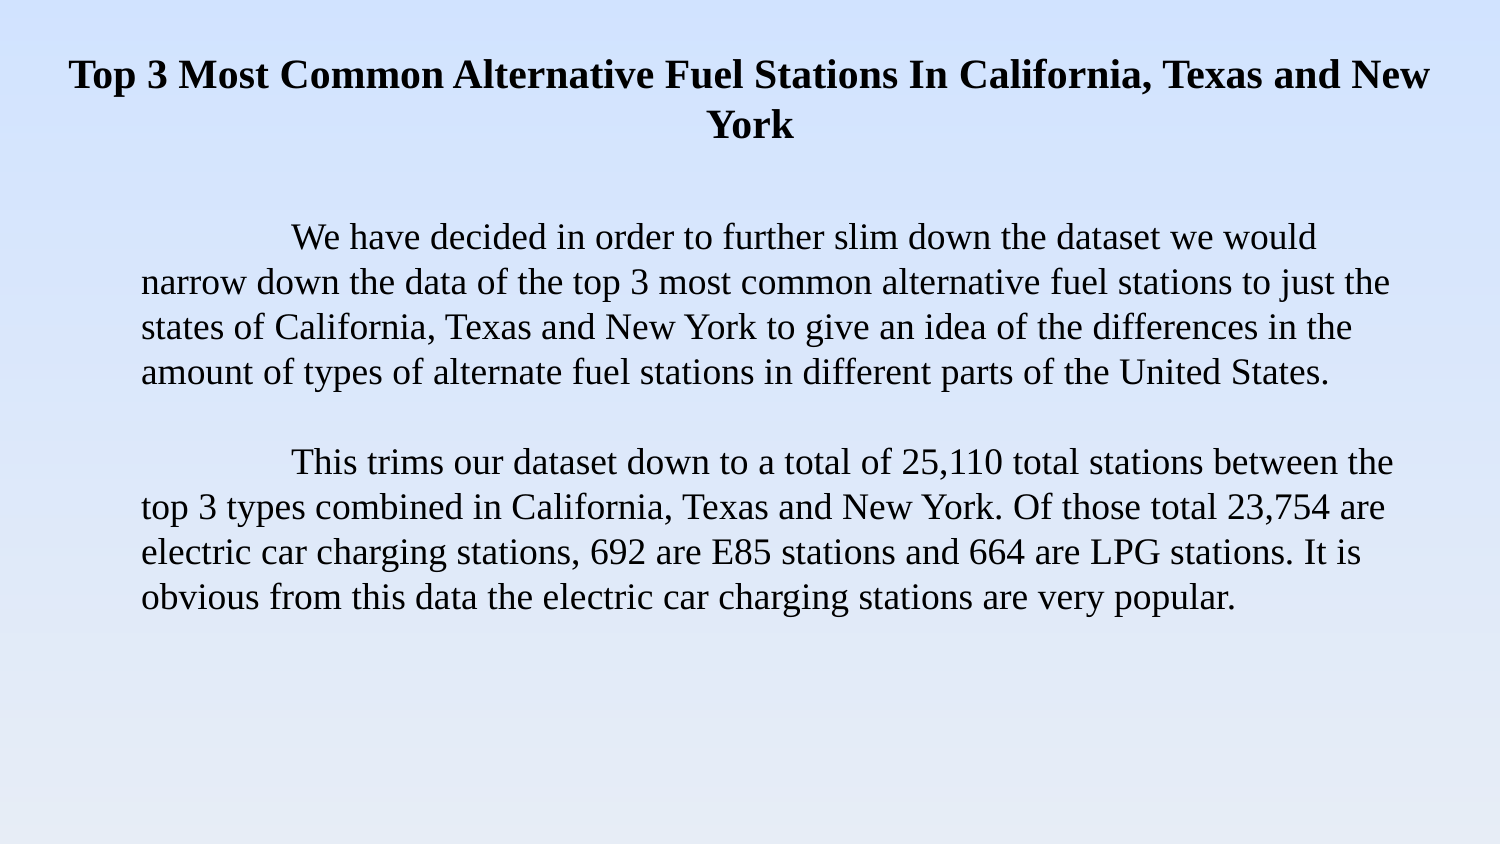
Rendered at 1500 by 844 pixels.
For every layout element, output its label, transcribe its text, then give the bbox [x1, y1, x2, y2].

title Top 3 Most Common Alternative Fuel Stations In California, Texas and New York [51, 16, 1449, 162]
subtitle We have decided in order to further slim down the dataset we would narrow down the data of the top 3 most common alternative fuel stations to just the states of California, Texas and New York to give an idea of the differences in the amount of types of alternate fuel stations in different parts of the United States. This trims our dataset down to a total of 25,110 total stations between the top 3 types combined in California, Texas and New York. Of those total 23,754 are electric car charging stations, 692 are E85 stations and 664 are LPG stations. It is obvious from this data the electric car charging stations are very popular. [51, 197, 1449, 647]
